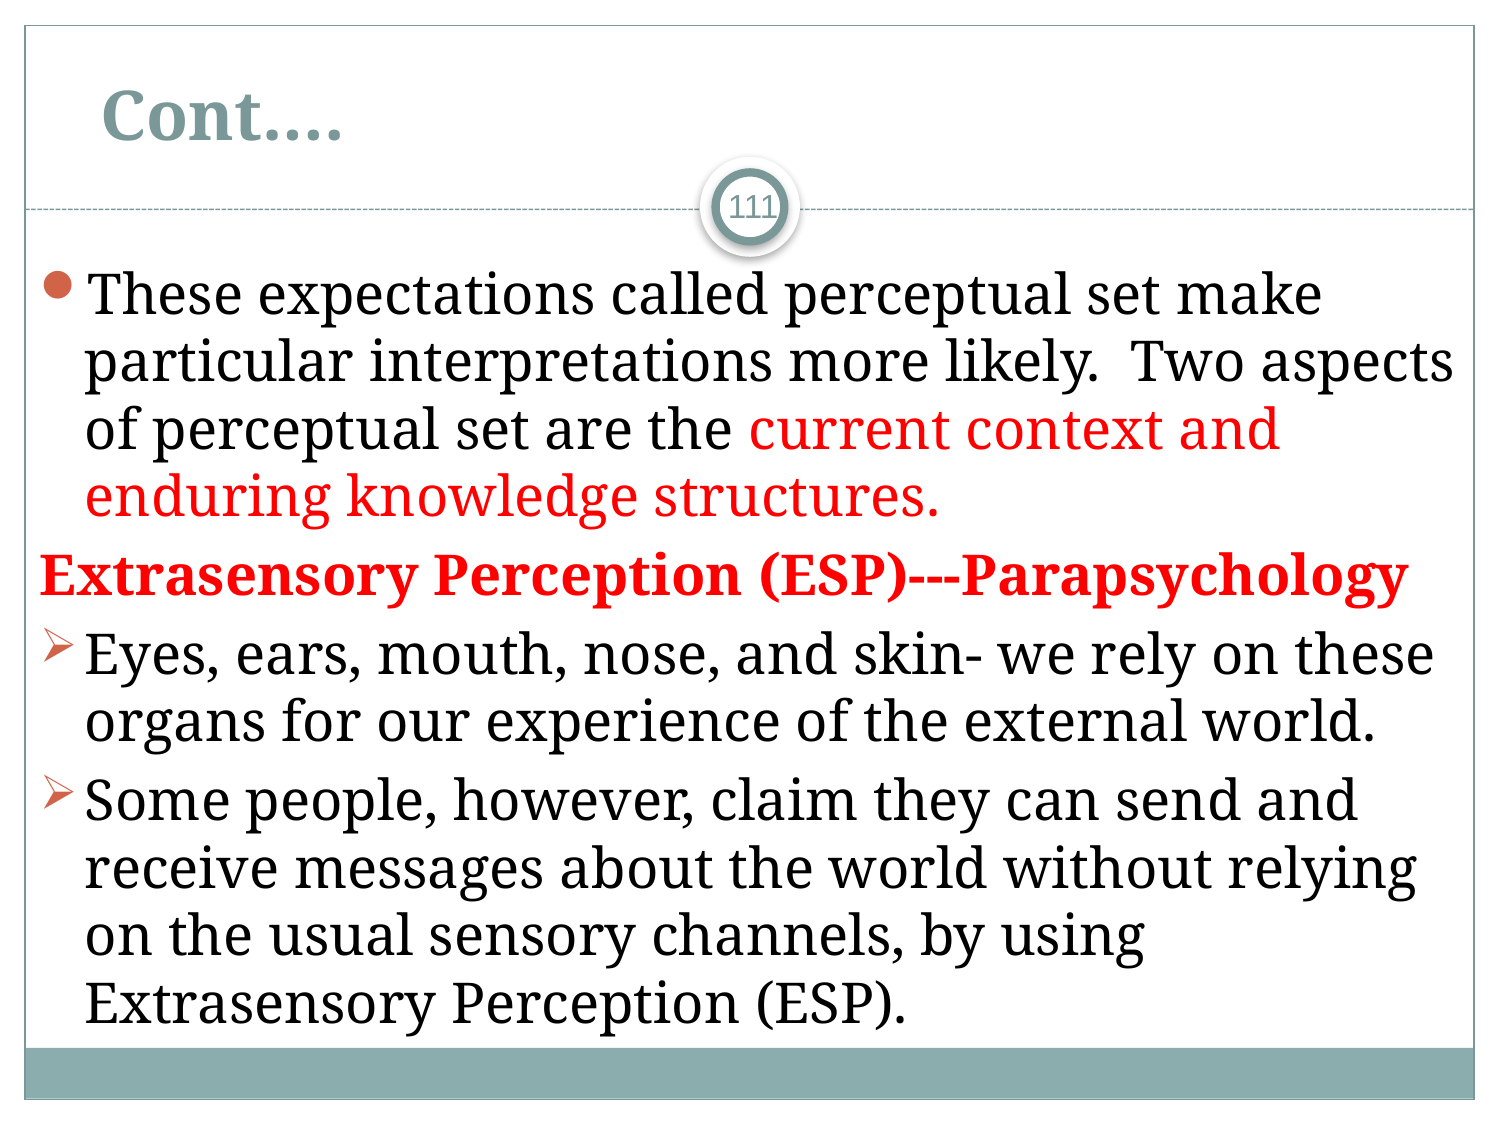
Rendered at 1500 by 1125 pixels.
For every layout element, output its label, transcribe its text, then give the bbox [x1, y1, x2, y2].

list These expectations called perceptual set make particular interpretations more likely. Two aspects of perceptual set are the current context and enduring knowledge structures. Extrasensory Perception (ESP)---Parapsychology Eyes, ears, mouth, nose, and skin- we rely on these organs for our experience of the external world. Some people, however, claim they can send and receive messages about the world without relying on the usual sensory channels, by using Extrasensory Perception (ESP). [24, 250, 1475, 1063]
title Cont.… [49, 37, 1450, 162]
slide_number 111 [715, 168, 791, 241]
